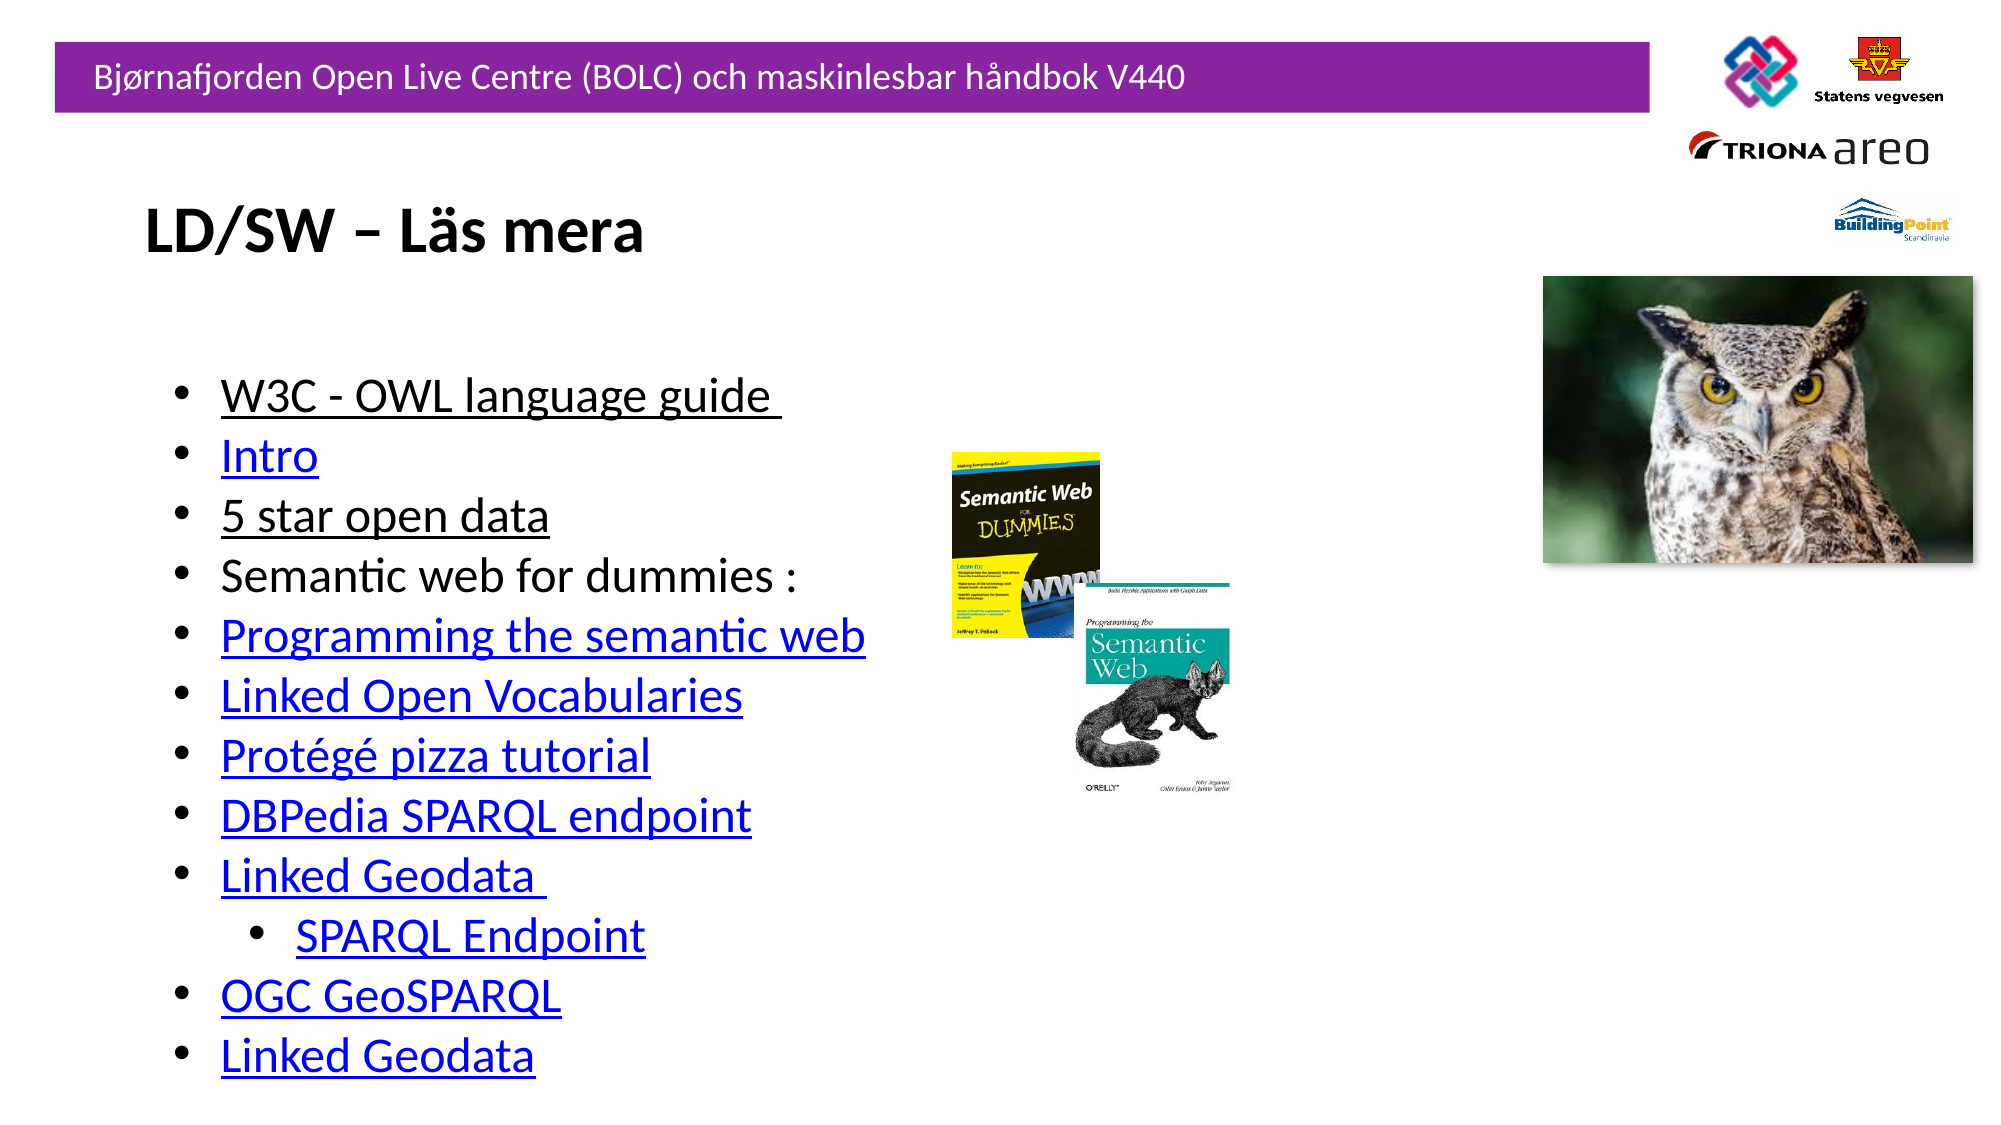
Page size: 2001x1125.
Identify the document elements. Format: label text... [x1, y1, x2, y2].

picture [1543, 276, 1974, 563]
text_box W3C - OWL language guide Intro 5 star open data Semantic web for dummies : Programming the semantic web Linked Open Vocabularies Protégé pizza tutorial DBPedia SPARQL endpoint Linked Geodata SPARQL Endpoint OGC GeoSPARQL Linked Geodata [159, 354, 1264, 1090]
picture [1926, 188, 1957, 250]
picture [952, 452, 1100, 470]
title LD/SW – Läs mera [125, 184, 1926, 305]
picture [952, 465, 1241, 802]
picture [1815, 37, 1943, 104]
picture [1689, 131, 1937, 173]
picture [1720, 32, 1799, 110]
